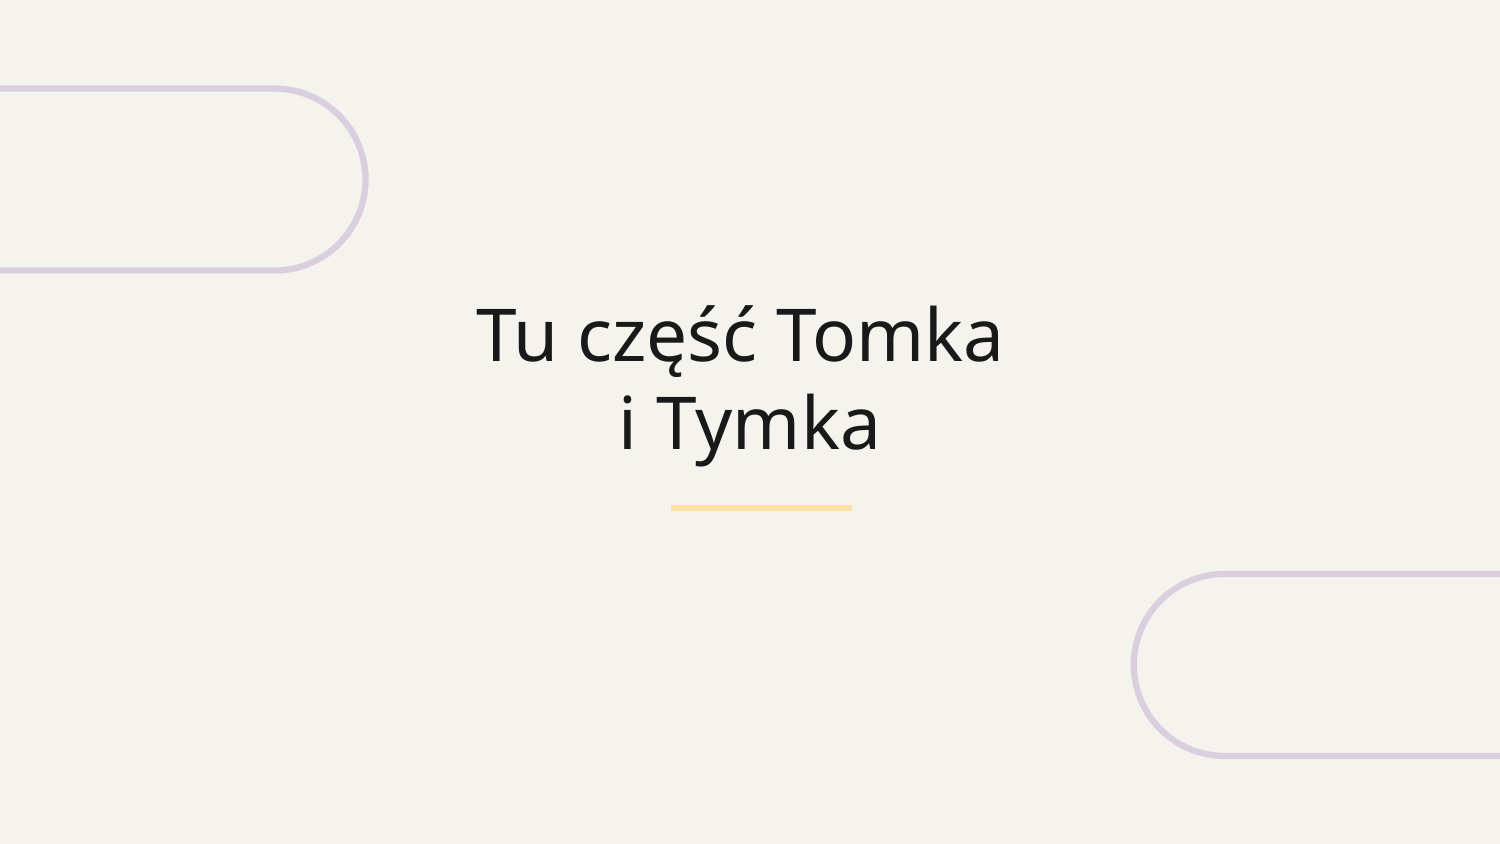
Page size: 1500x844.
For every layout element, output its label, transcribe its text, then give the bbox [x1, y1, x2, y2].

title Tu część Tomka i Tymka [315, 334, 1185, 479]
